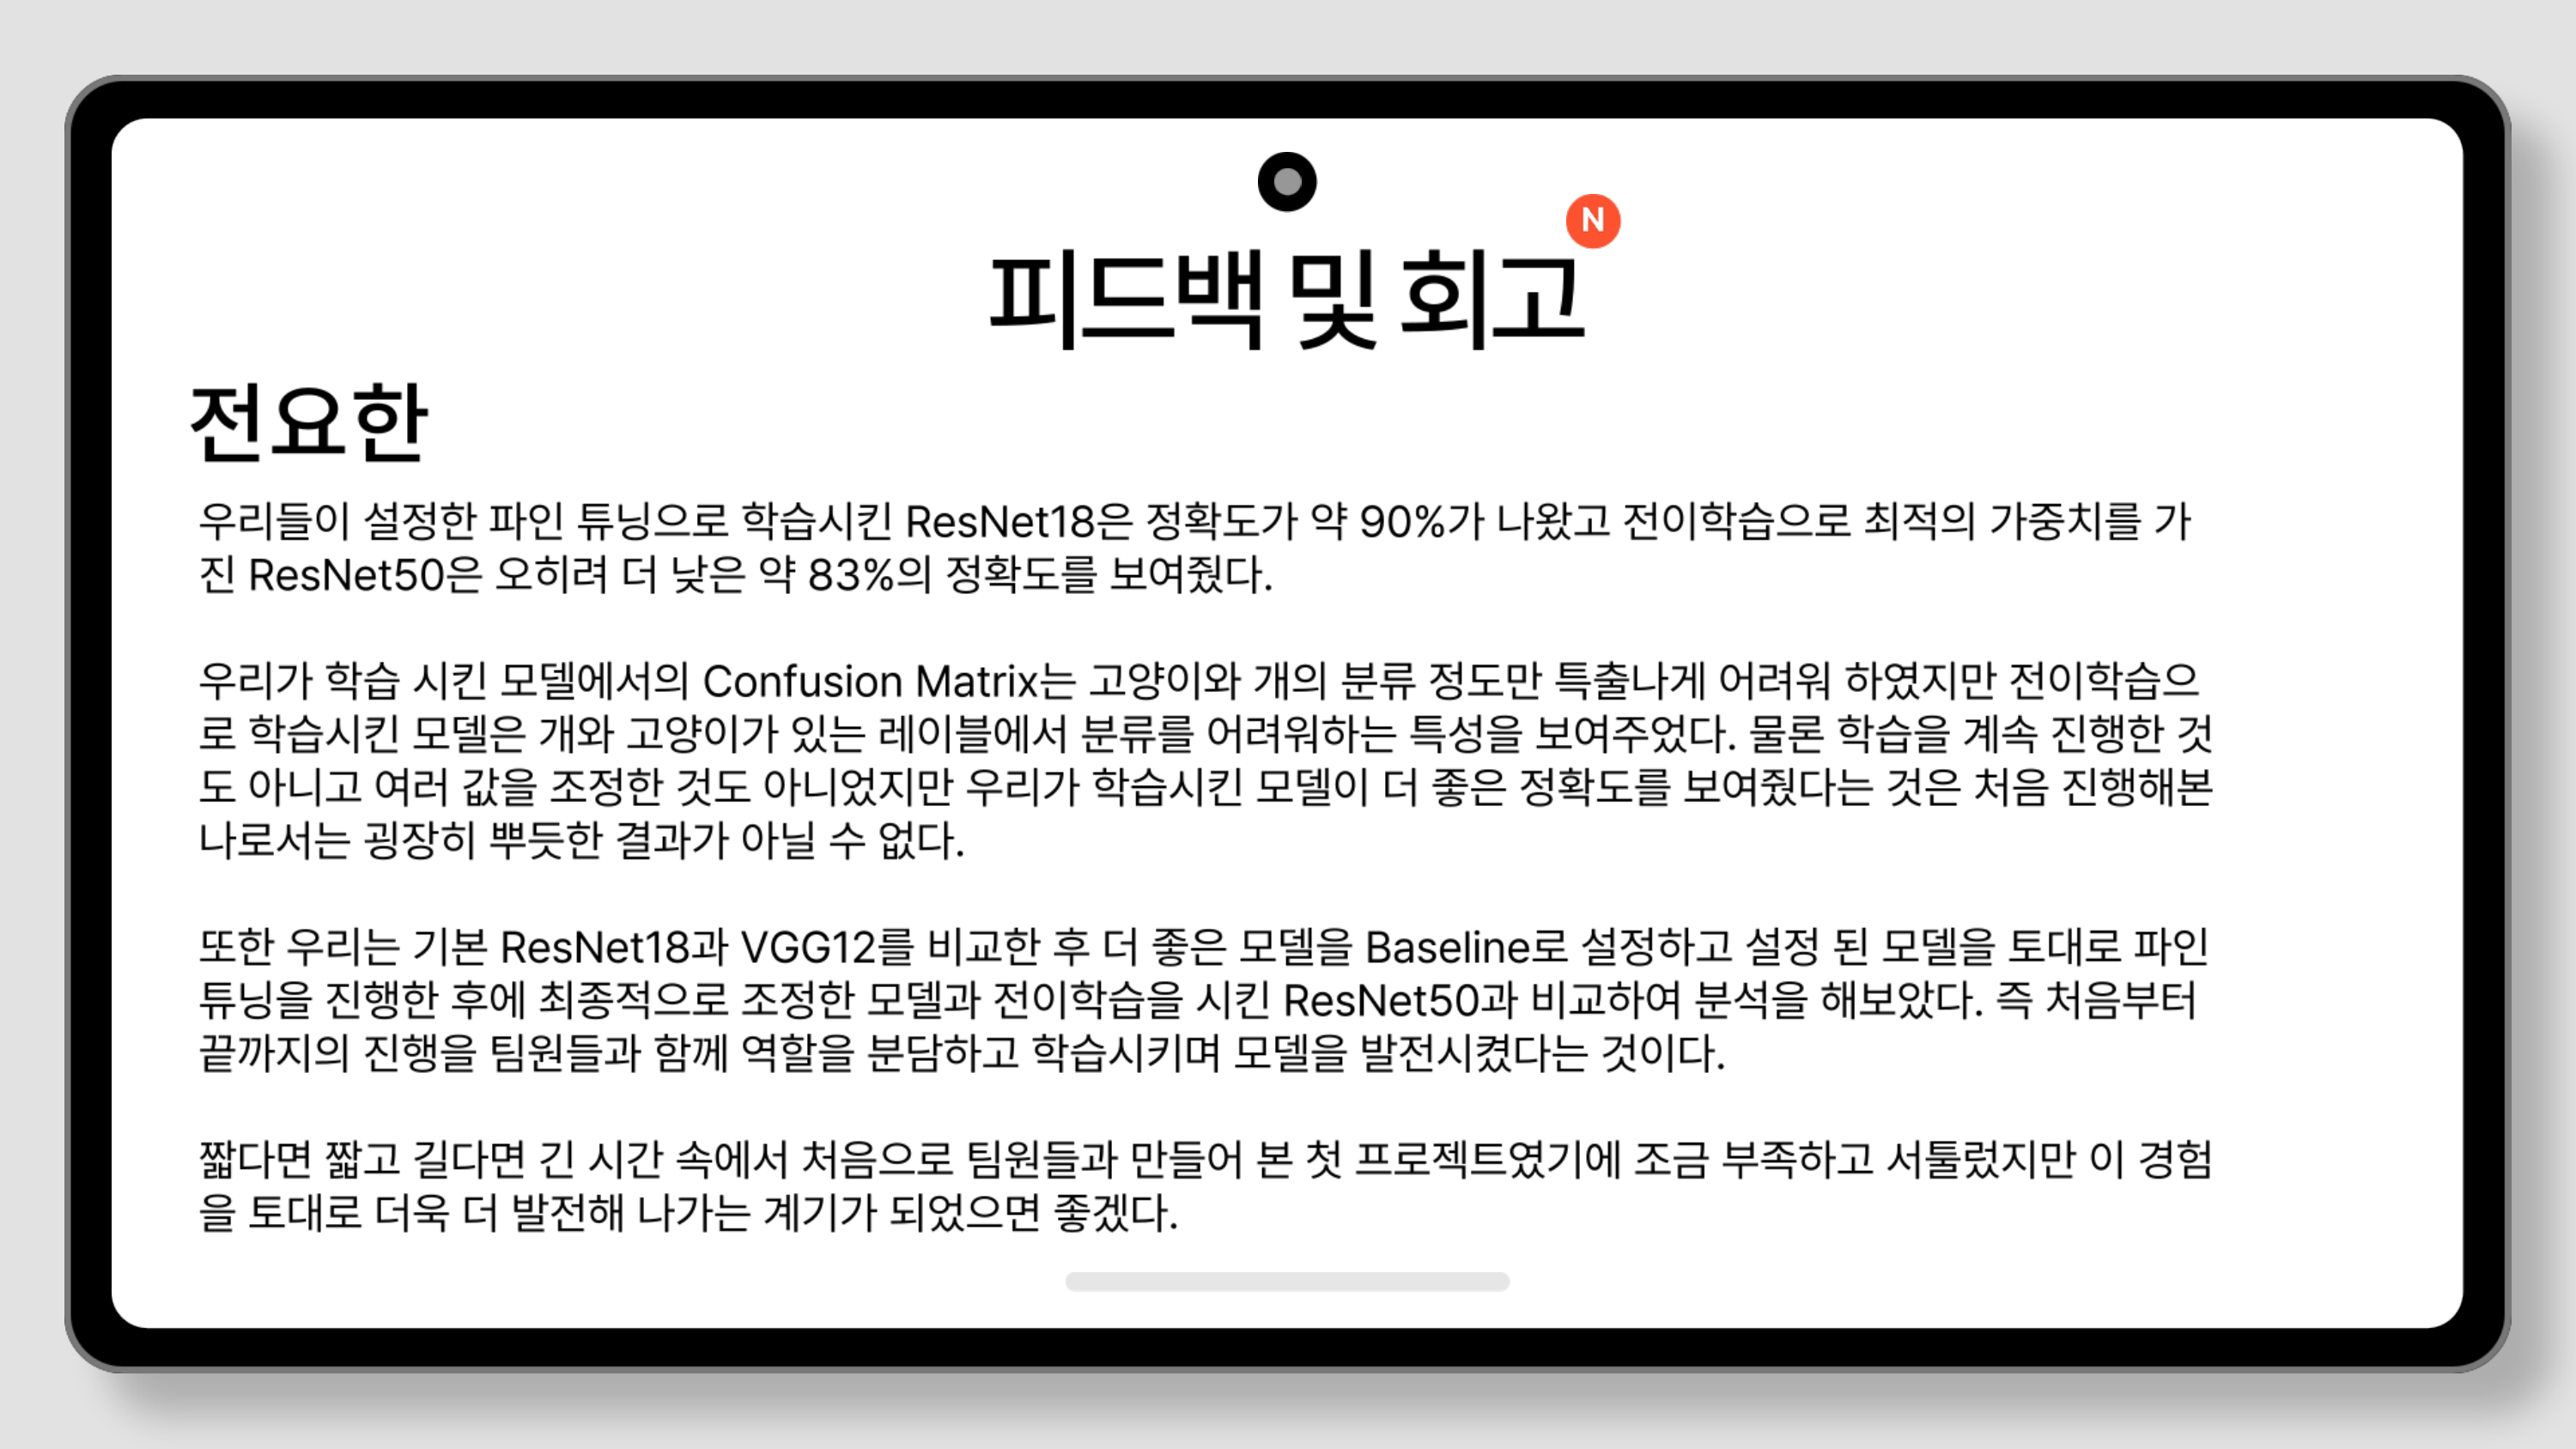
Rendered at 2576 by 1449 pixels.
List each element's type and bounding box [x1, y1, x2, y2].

text_box [64, 75, 2512, 1373]
picture [0, 0, 2576, 1449]
